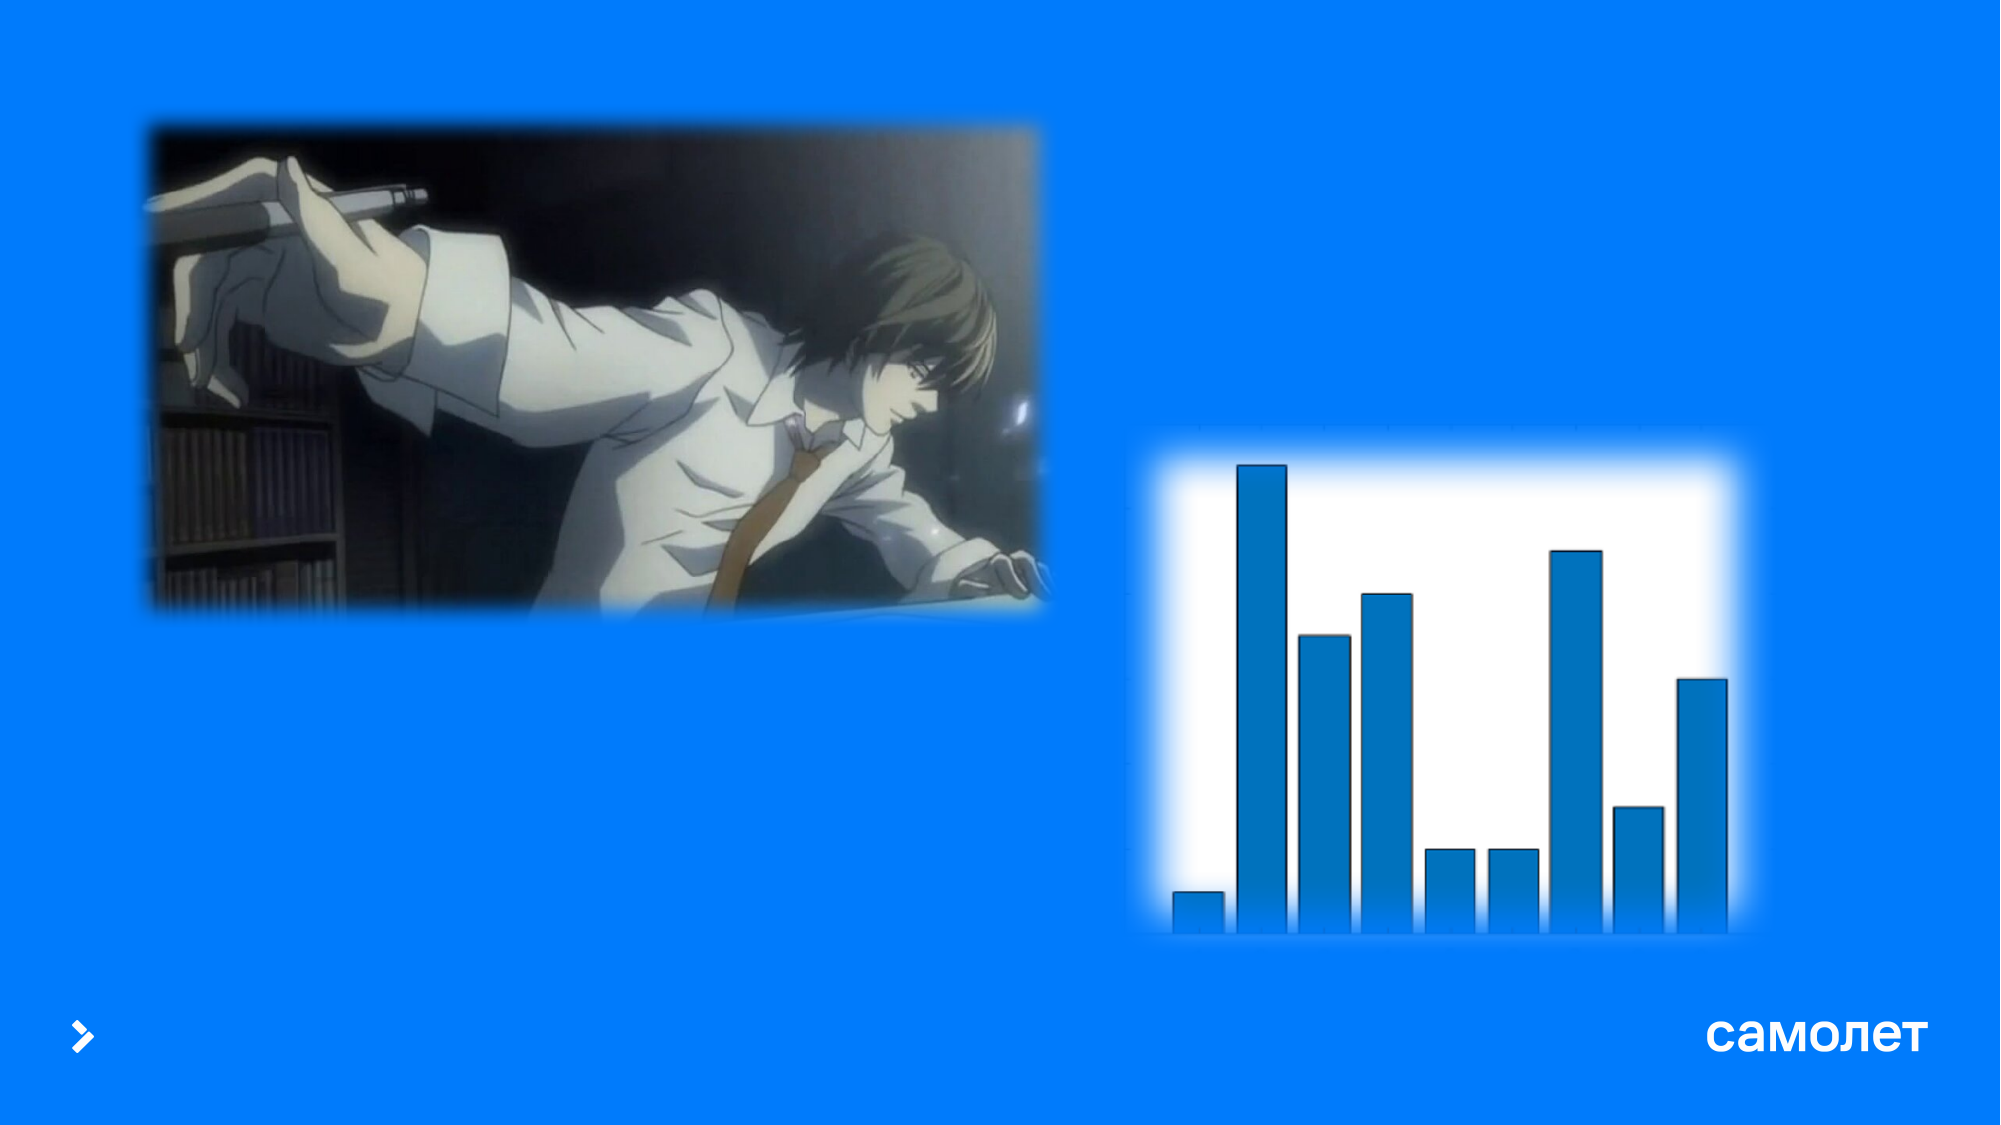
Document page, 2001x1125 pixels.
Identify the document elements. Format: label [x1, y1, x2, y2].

picture [72, 1020, 94, 1053]
picture [1113, 397, 1801, 955]
picture [1707, 1021, 1928, 1052]
picture [128, 104, 1060, 628]
